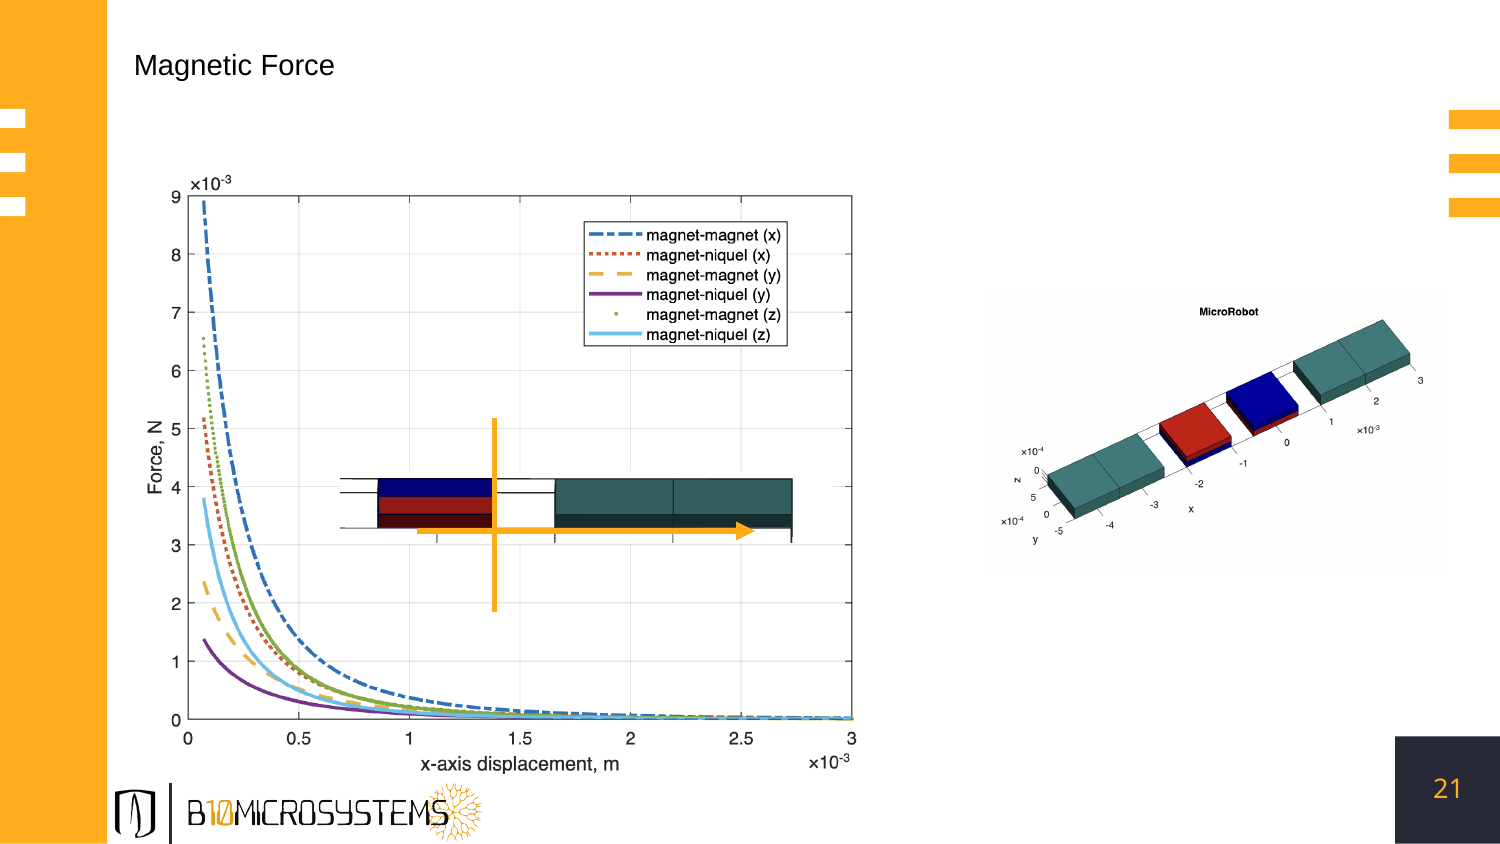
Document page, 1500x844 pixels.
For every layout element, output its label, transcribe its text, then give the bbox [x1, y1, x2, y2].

picture [112, 148, 902, 843]
slide_number 21 [1395, 736, 1500, 844]
text_box Magnetic Force [118, 38, 351, 89]
picture [986, 293, 1443, 576]
